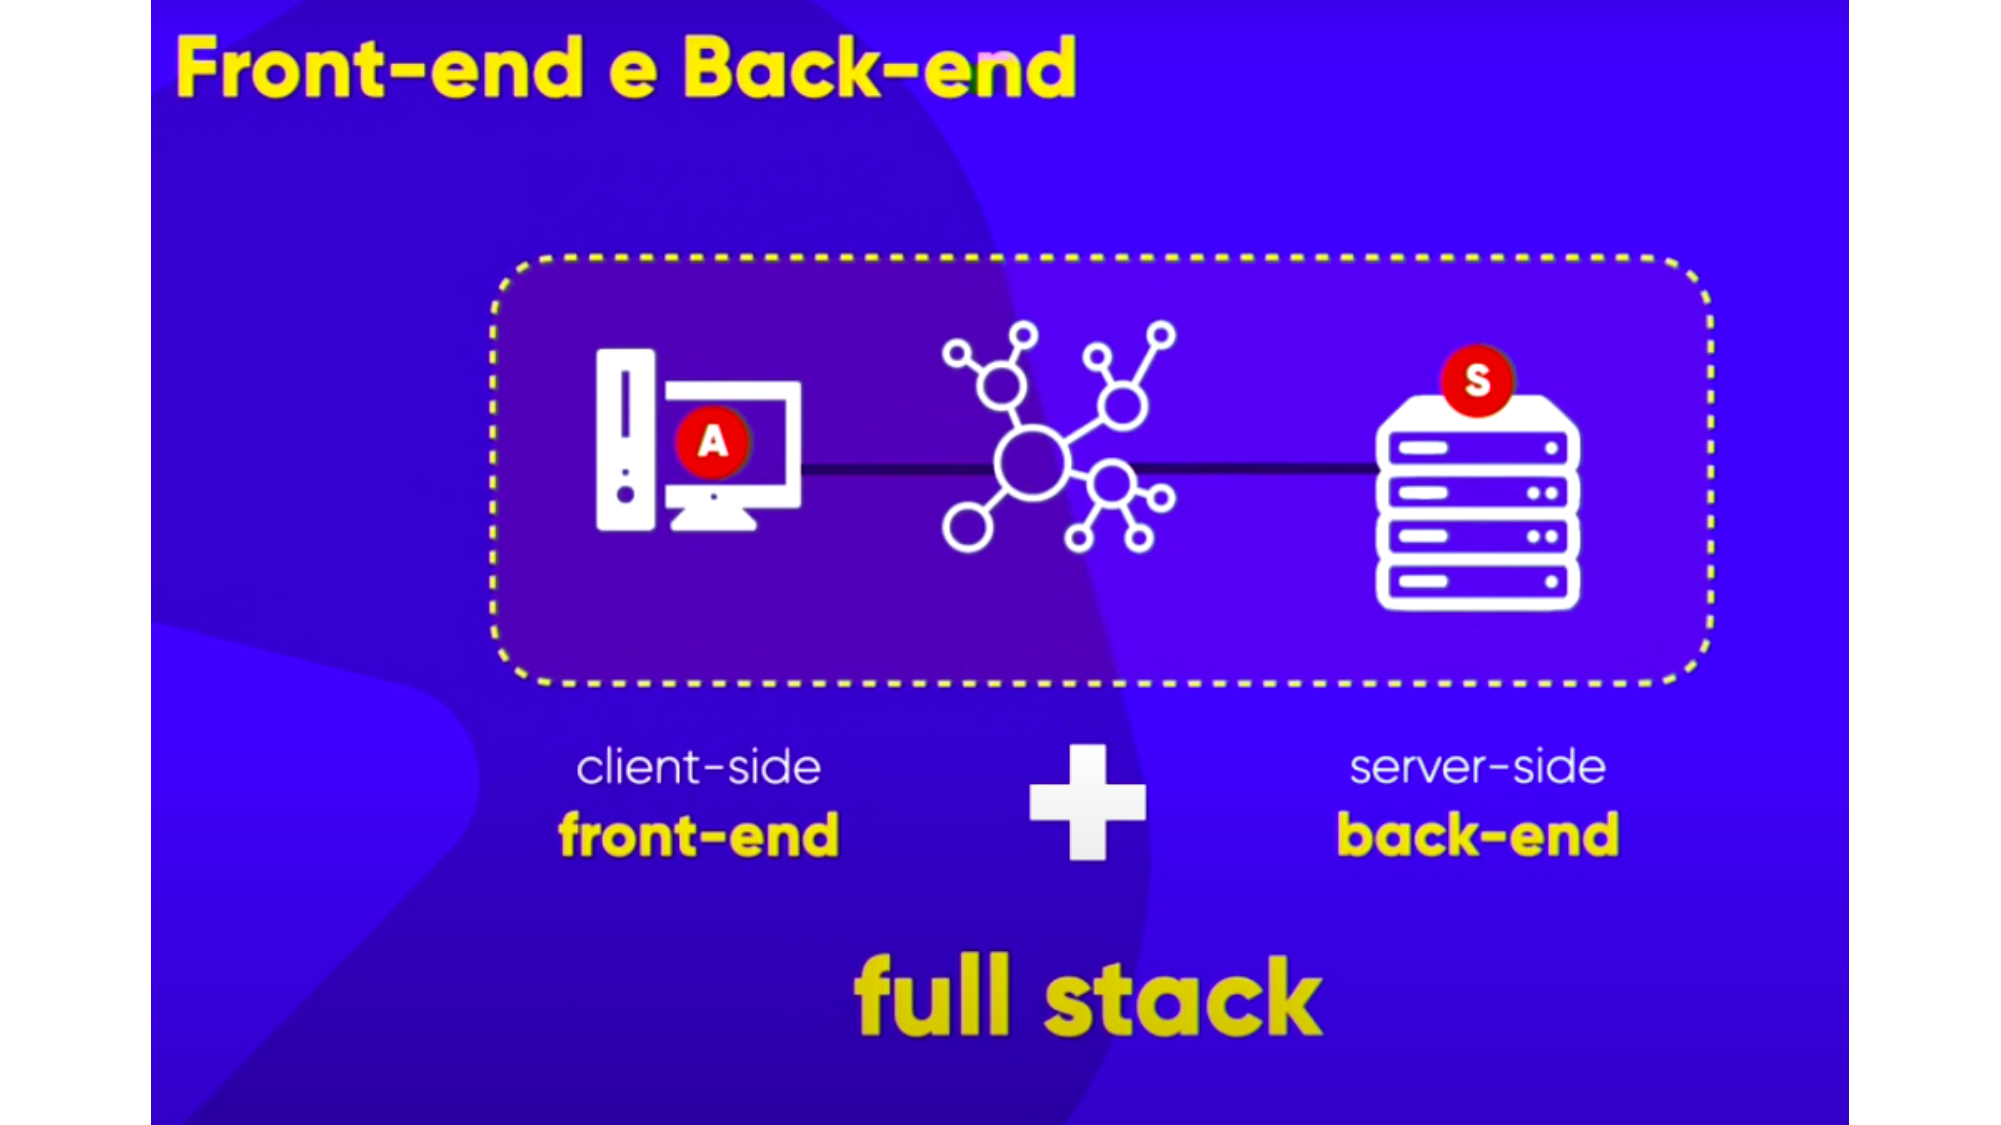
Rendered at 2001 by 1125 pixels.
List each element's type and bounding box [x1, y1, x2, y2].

picture [151, 0, 1849, 1125]
